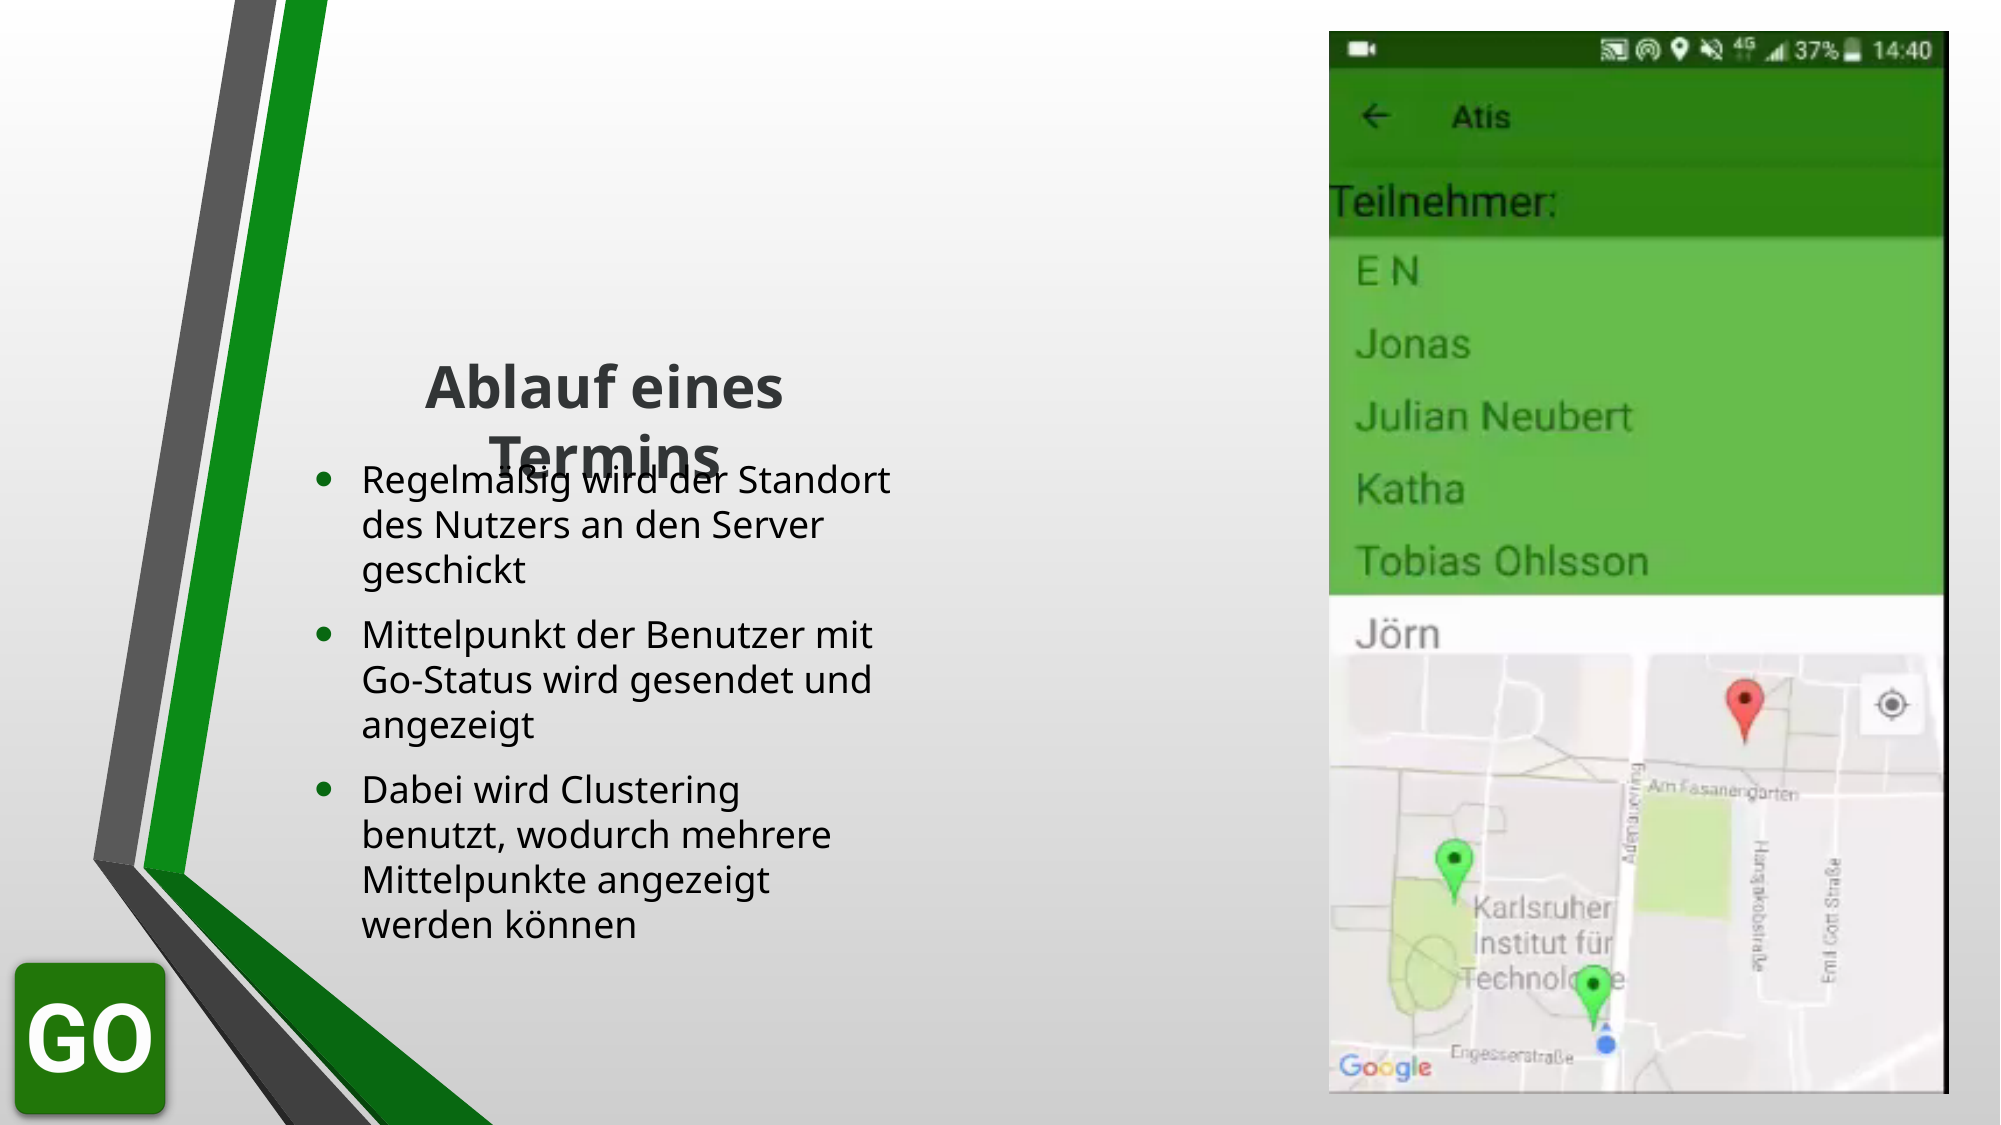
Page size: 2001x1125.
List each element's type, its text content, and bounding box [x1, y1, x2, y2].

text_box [1328, 30, 1950, 1095]
title Ablauf eines Termins [299, 272, 911, 498]
picture [0, 943, 184, 1125]
list Regelmäßig wird der Standort des Nutzers an den Server geschickt Mittelpunkt der Benutzer mit Go-Status wird gesendet und angezeigt Dabei wird Clustering benutzt, wodurch mehrere Mittelpunkte angezeigt werden können [299, 512, 911, 956]
